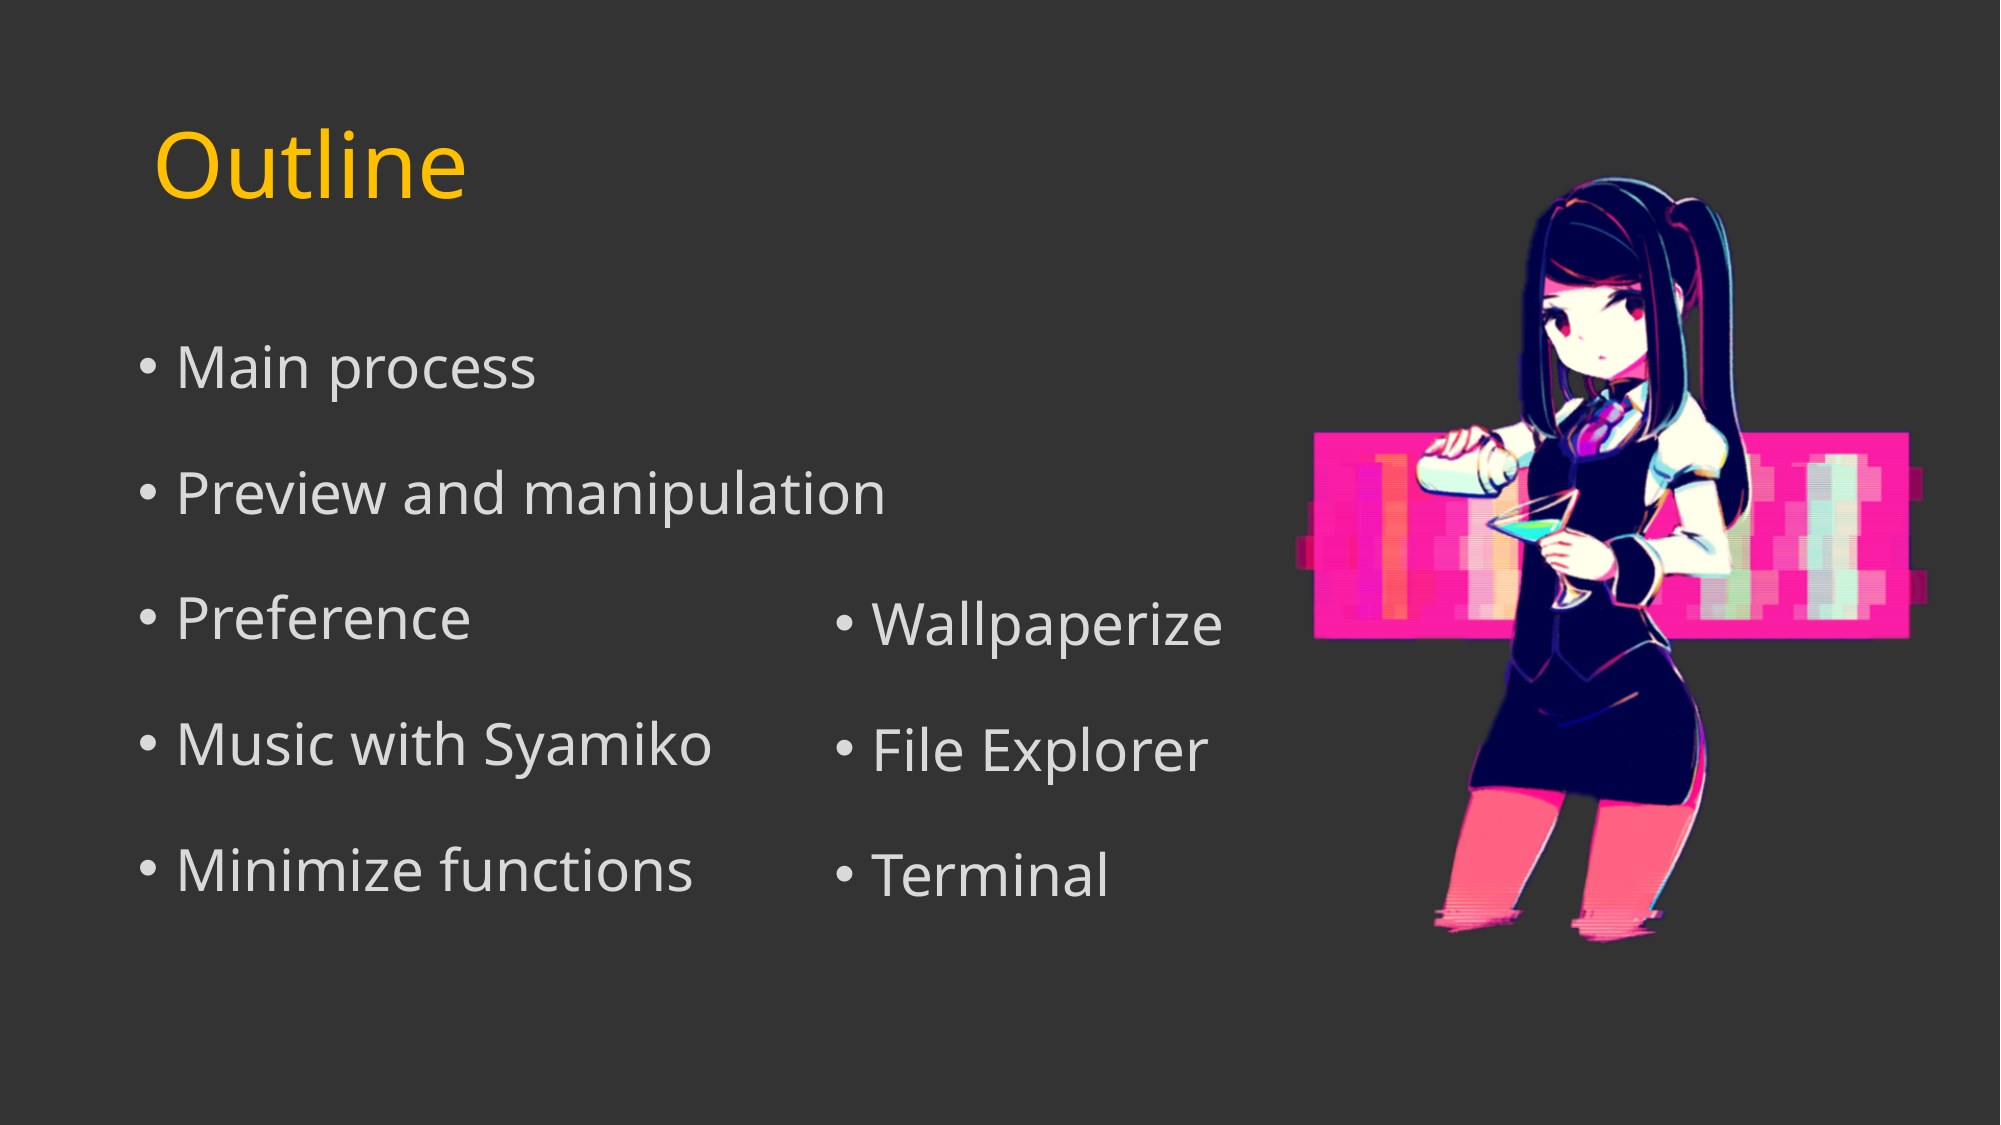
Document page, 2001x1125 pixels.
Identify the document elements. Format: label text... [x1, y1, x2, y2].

text_box Wallpaperize File Explorer Terminal [819, 544, 1476, 1066]
list Main process Preview and manipulation Preference Music with Syamiko Minimize functions [122, 288, 959, 992]
title Outline [137, 59, 1863, 278]
picture [0, 0, 2000, 1125]
